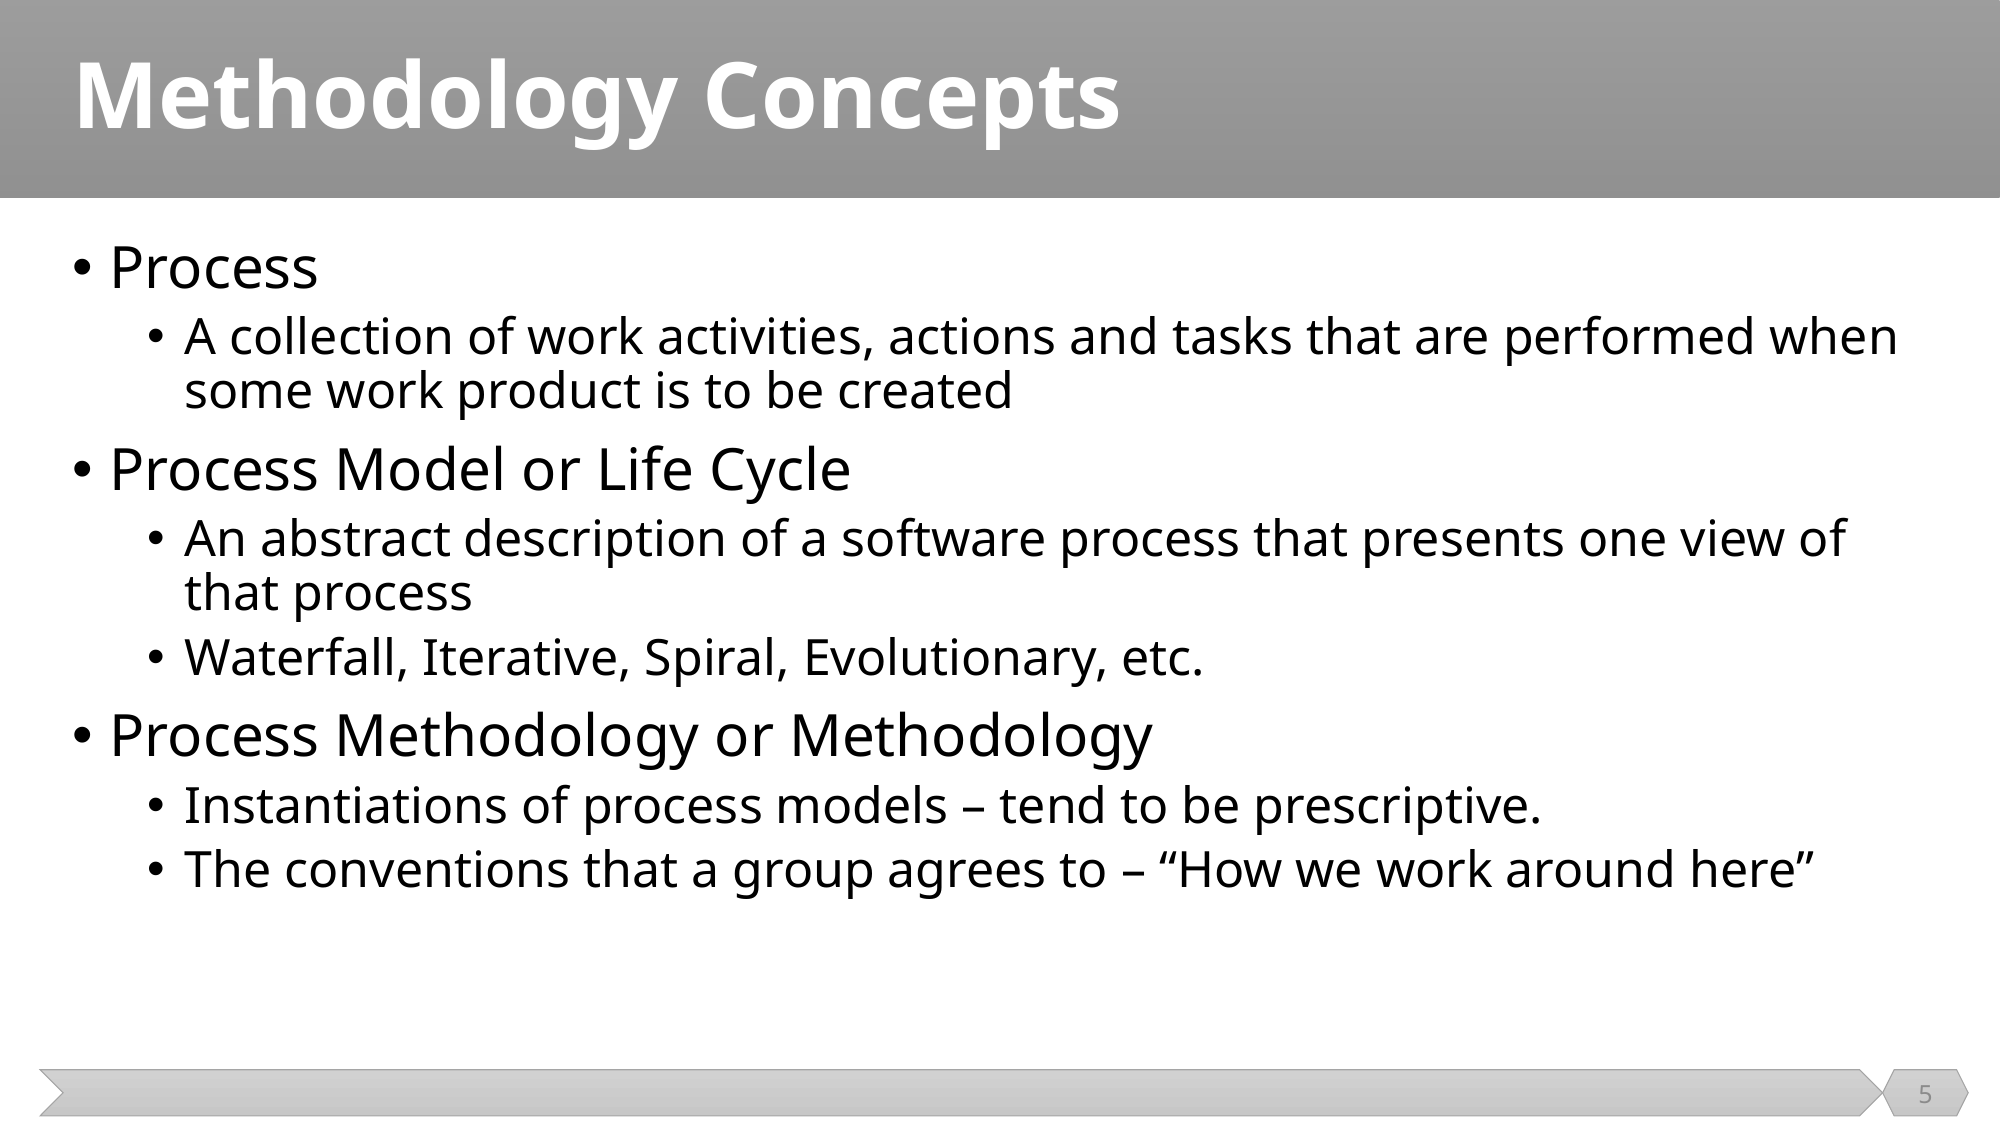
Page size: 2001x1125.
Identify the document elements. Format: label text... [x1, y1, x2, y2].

title Methodology Concepts [56, 0, 1969, 199]
list Process A collection of work activities, actions and tasks that are performed when some work product is to be created Process Model or Life Cycle An abstract description of a software process that presents one view of that process Waterfall, Iterative, Spiral, Evolutionary, etc. Process Methodology or Methodology Instantiations of process models – tend to be prescriptive. The conventions that a group agrees to – “How we work around here” [56, 230, 1969, 1010]
slide_number 5 [1882, 1065, 1969, 1125]
